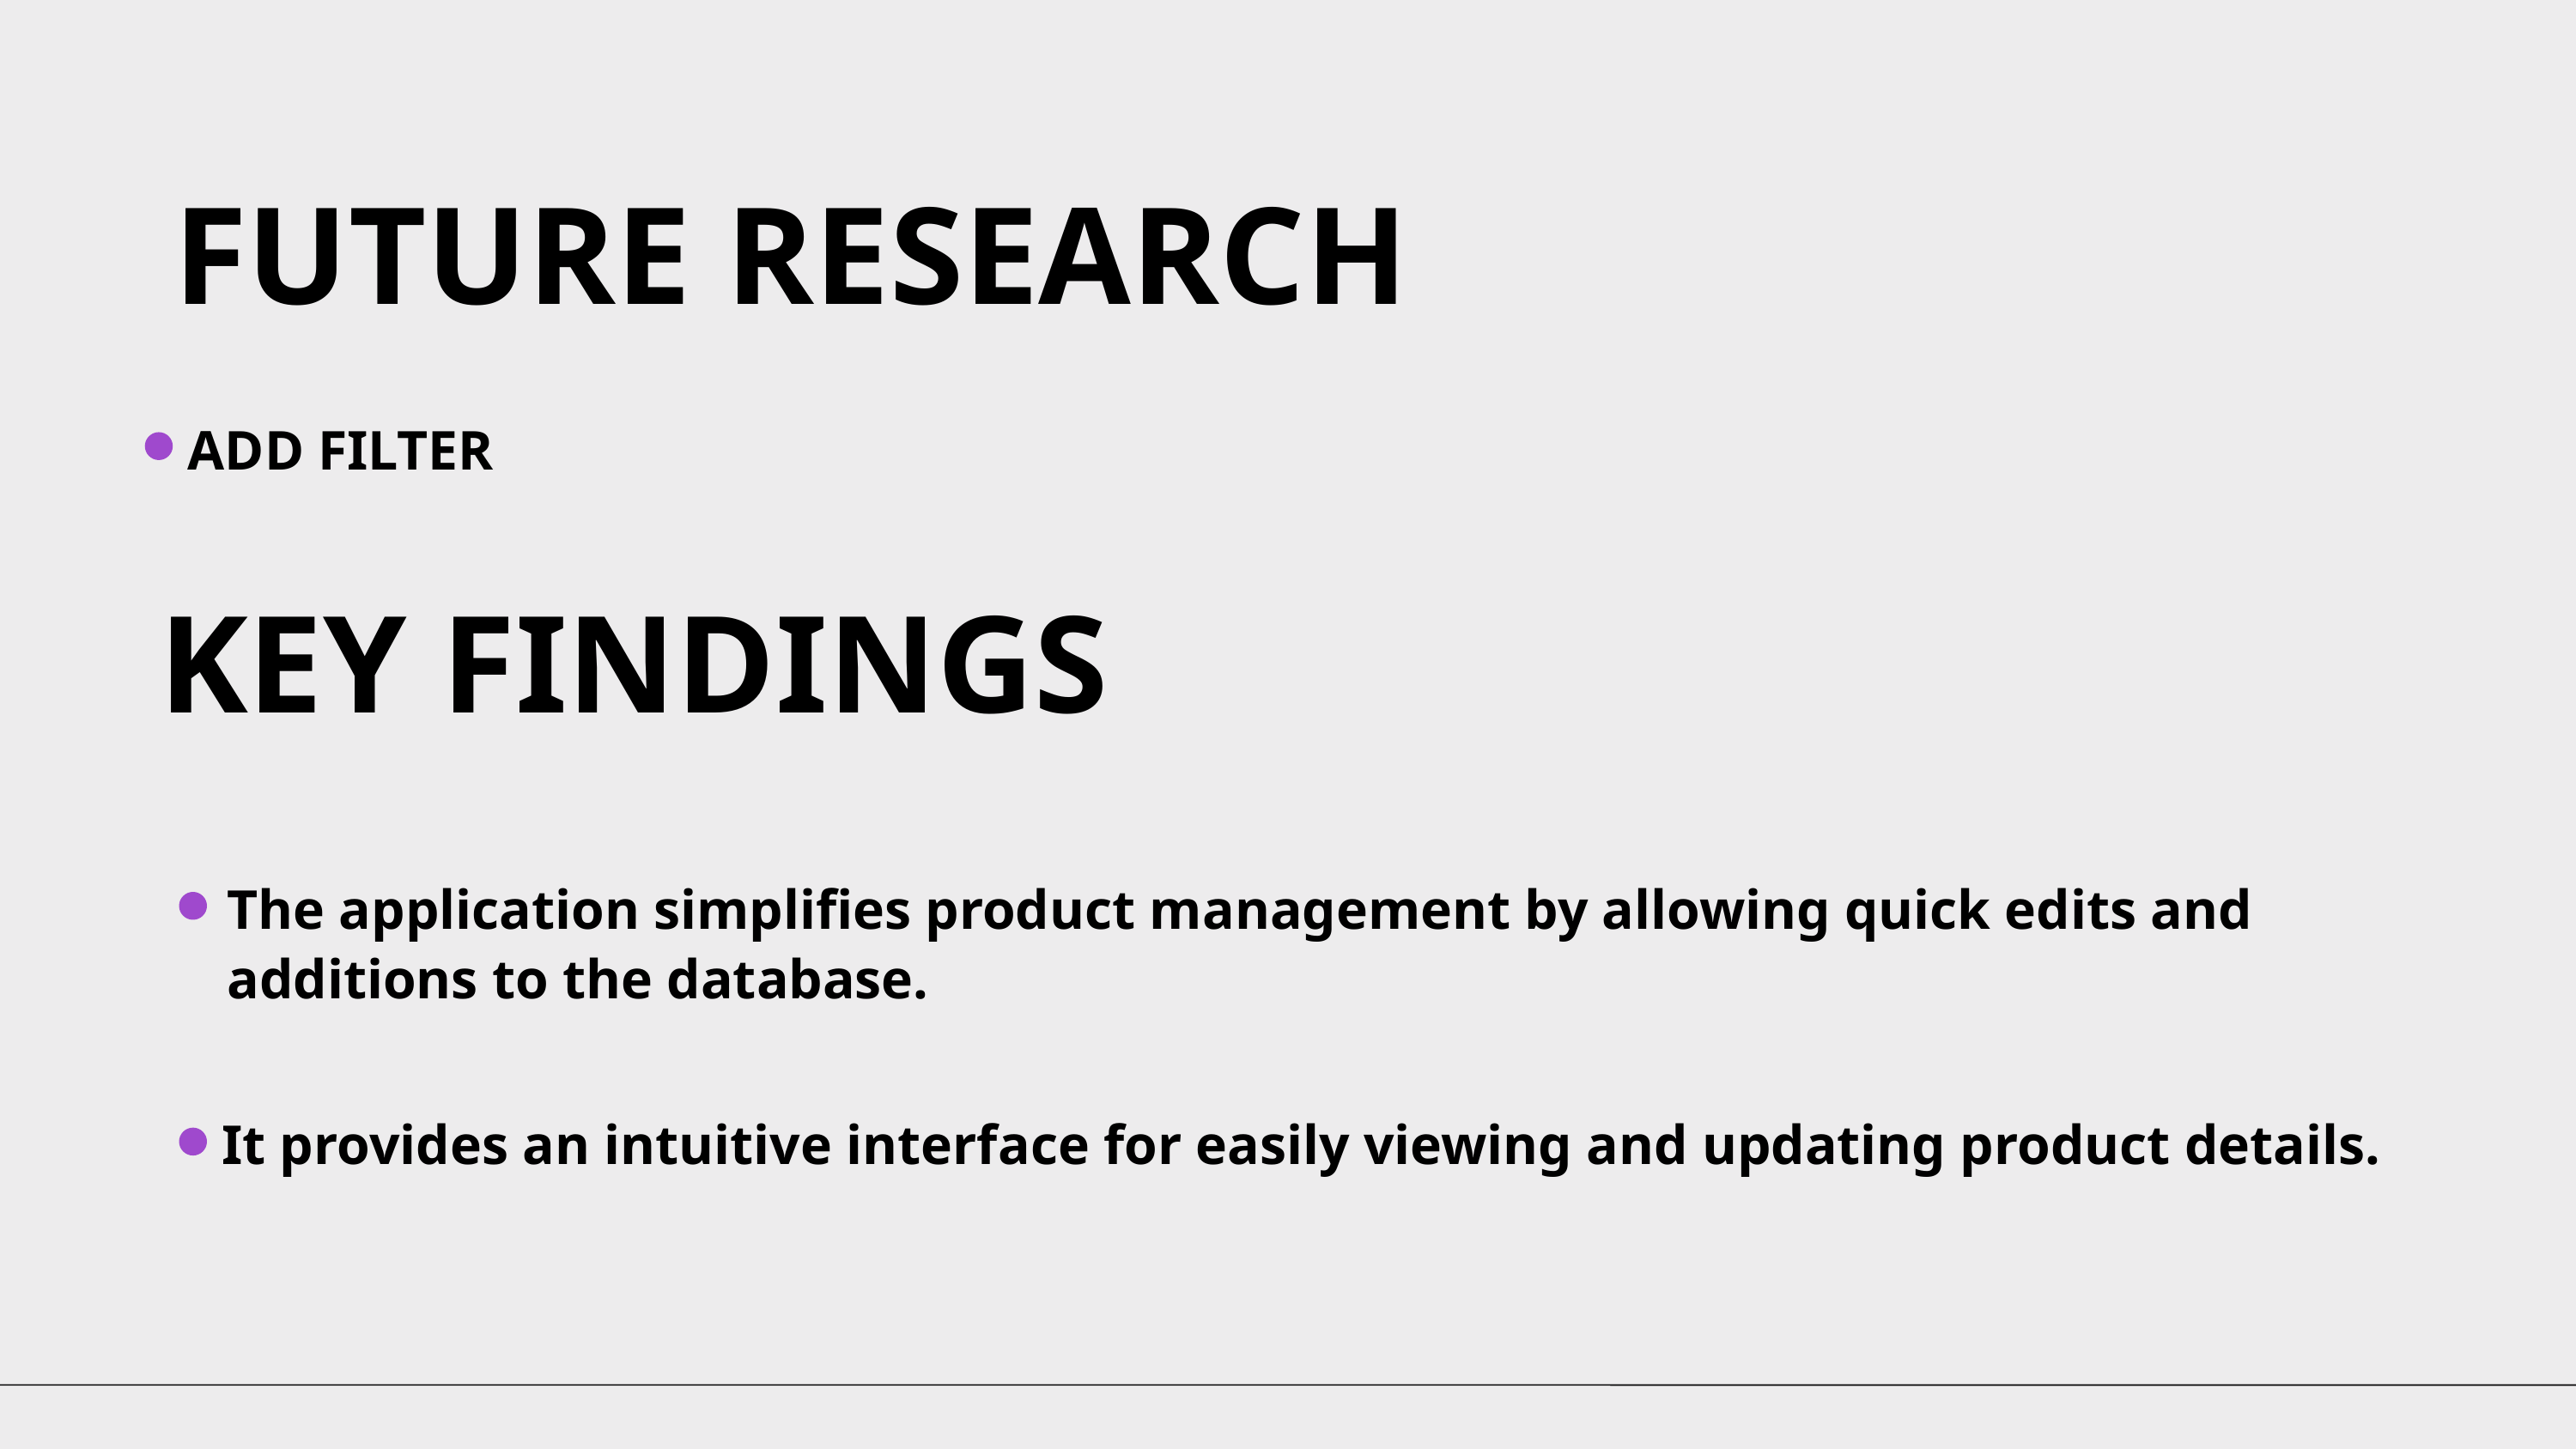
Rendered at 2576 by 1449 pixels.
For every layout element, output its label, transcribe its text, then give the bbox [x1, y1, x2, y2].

text_box KEY FINDINGS [158, 578, 1817, 740]
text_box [144, 432, 173, 461]
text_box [179, 891, 208, 920]
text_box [179, 1127, 208, 1156]
text_box The application simplifies product management by allowing quick edits and additions to the database. [227, 870, 2459, 1010]
text_box It provides an intuitive interface for easily viewing and updating product details. [222, 1106, 2432, 1176]
text_box ADD FILTER [187, 410, 1037, 481]
text_box FUTURE RESEARCH [173, 170, 1832, 331]
